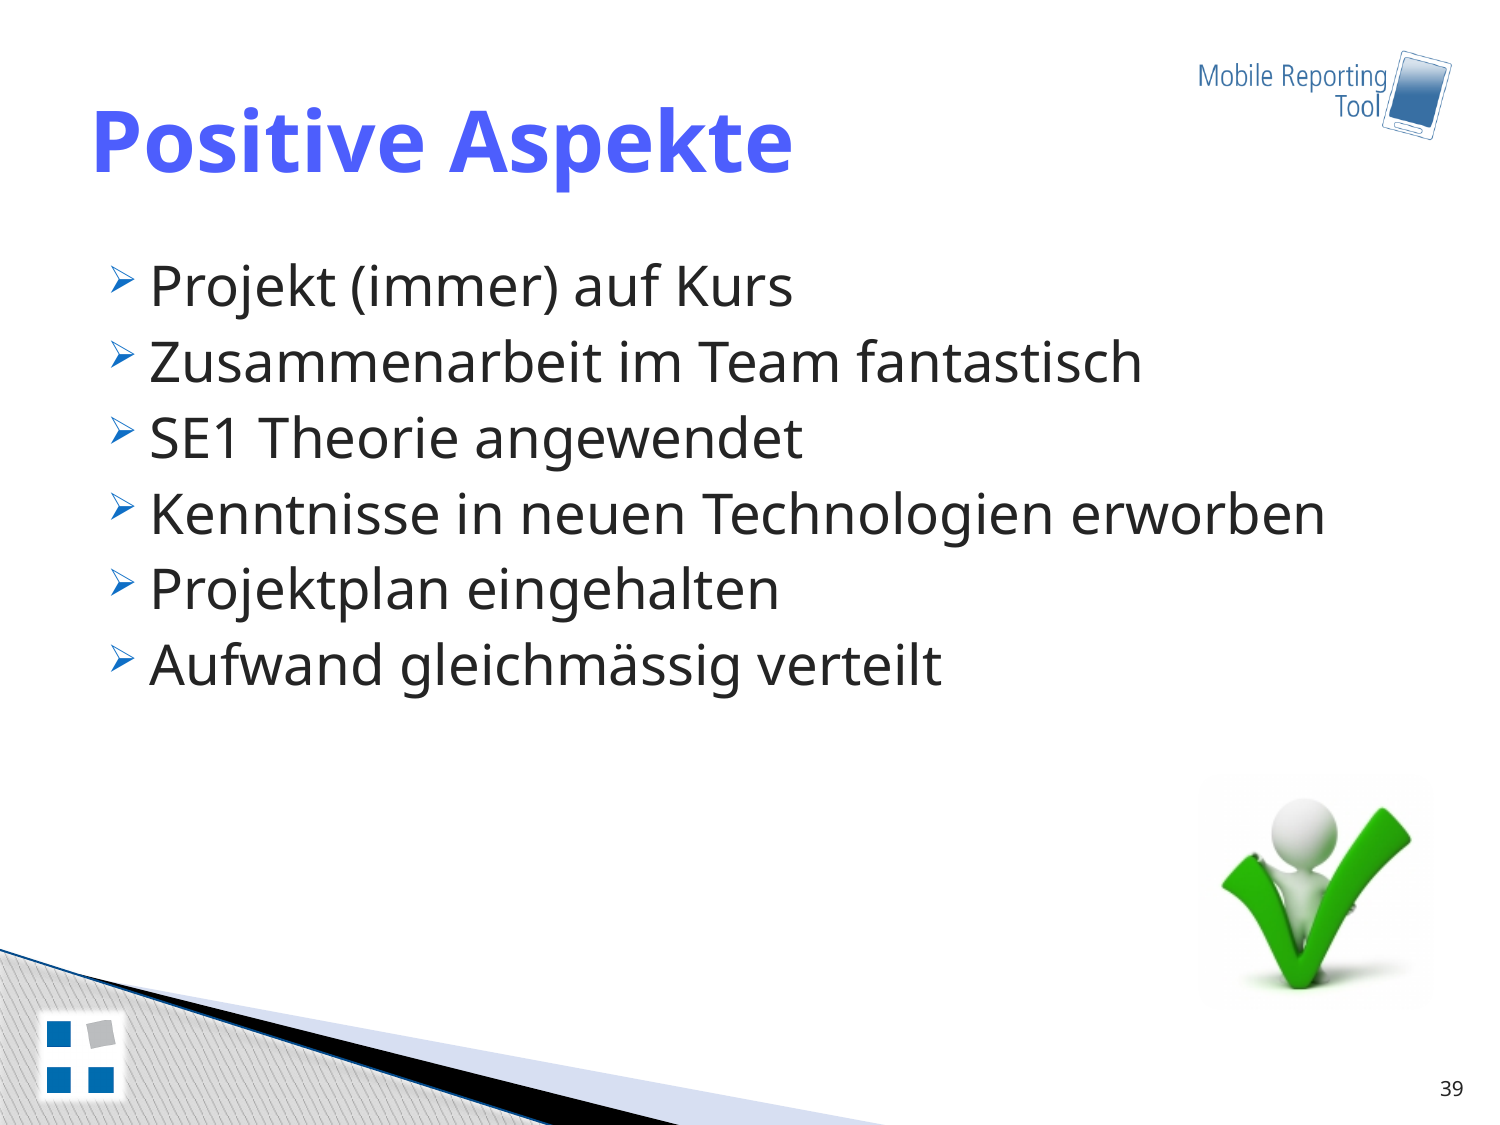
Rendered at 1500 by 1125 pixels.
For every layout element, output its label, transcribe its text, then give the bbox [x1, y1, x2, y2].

picture [1187, 42, 1459, 149]
title Positive Aspekte [75, 45, 1425, 233]
picture [1198, 774, 1434, 1010]
picture [47, 1020, 117, 1093]
slide_number 39 [1418, 1051, 1479, 1112]
list Projekt (immer) auf Kurs Zusammenarbeit im Team fantastisch SE1 Theorie angewendet Kenntnisse in neuen Technologien erworben Projektplan eingehalten Aufwand gleichmässig verteilt [75, 243, 1425, 986]
